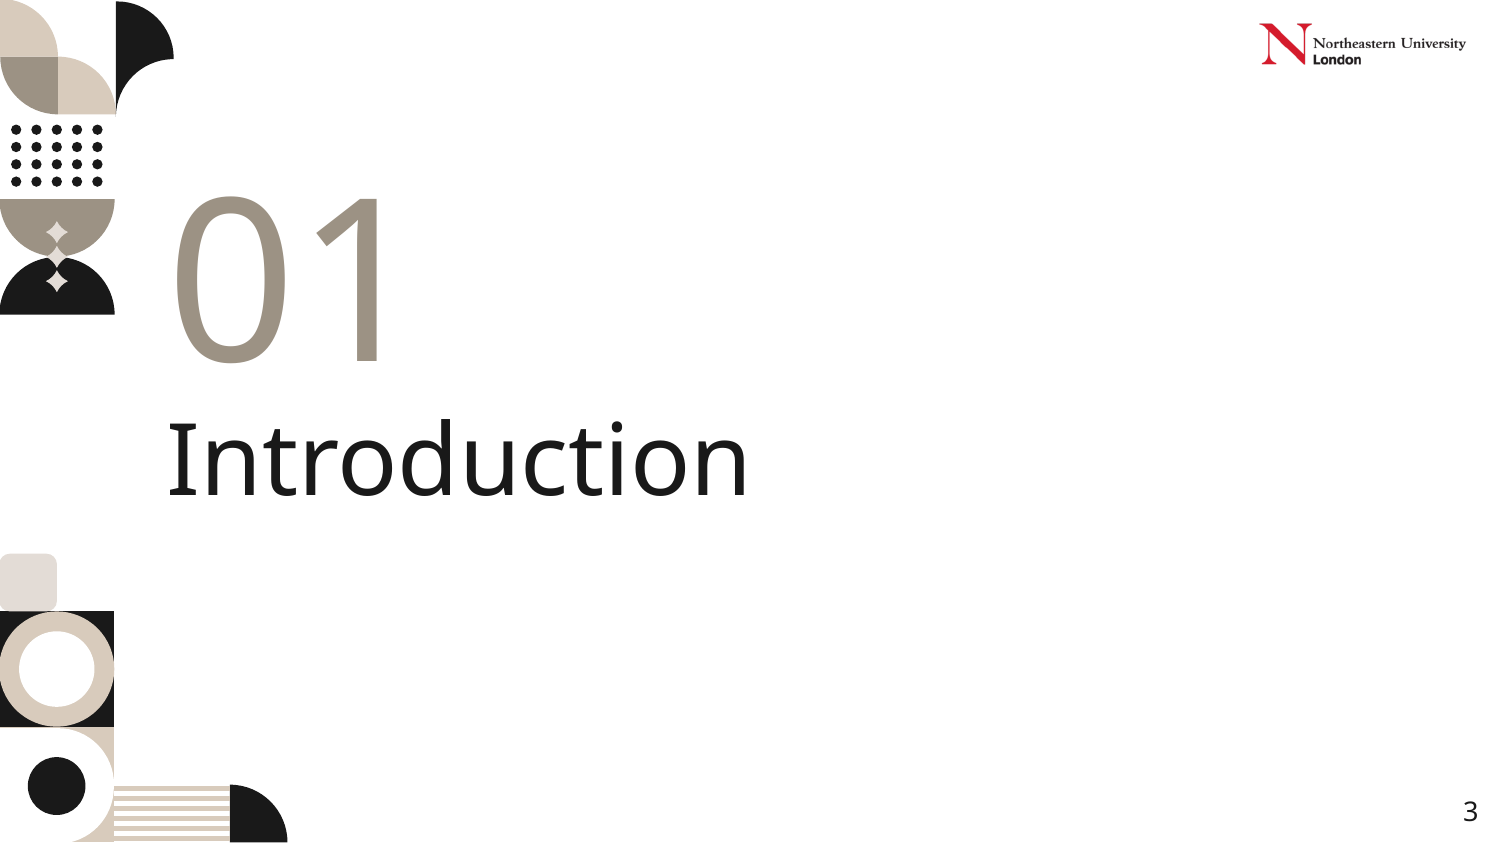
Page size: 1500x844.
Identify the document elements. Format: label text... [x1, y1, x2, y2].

picture [1234, 0, 1500, 97]
title 01 [151, 157, 459, 384]
title Introduction [151, 380, 899, 631]
slide_number ‹#› [1403, 779, 1494, 844]
